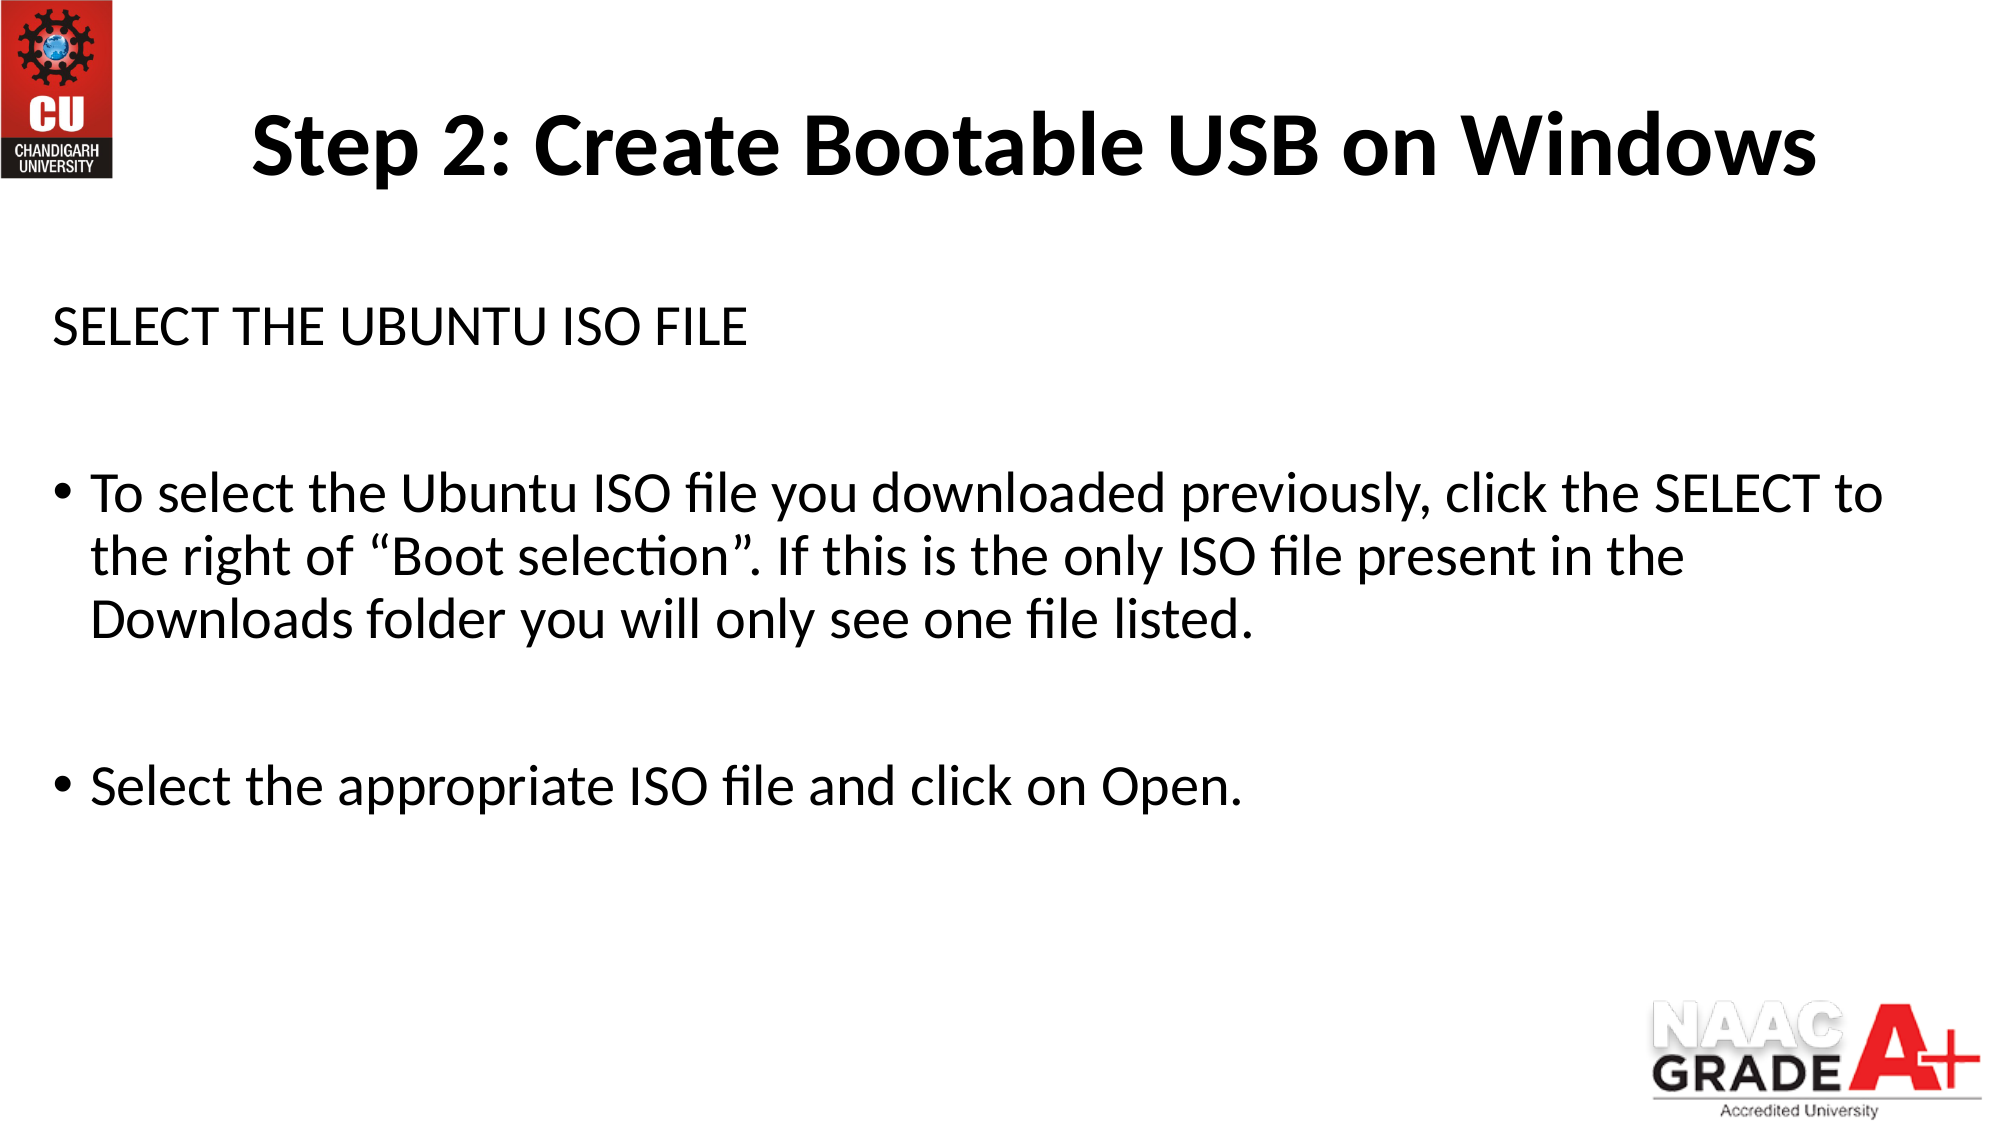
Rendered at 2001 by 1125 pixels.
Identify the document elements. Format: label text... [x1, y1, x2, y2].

picture [0, 0, 113, 179]
list SELECT THE UBUNTU ISO FILE To select the Ubuntu ISO file you downloaded previously, click the SELECT to the right of “Boot selection”. If this is the only ISO file present in the Downloads folder you will only see one file listed. Select the appropriate ISO file and click on Open. [37, 287, 1923, 1088]
picture [1638, 995, 1998, 1125]
title Step 2: Create Bootable USB on Windows [150, 37, 1923, 255]
